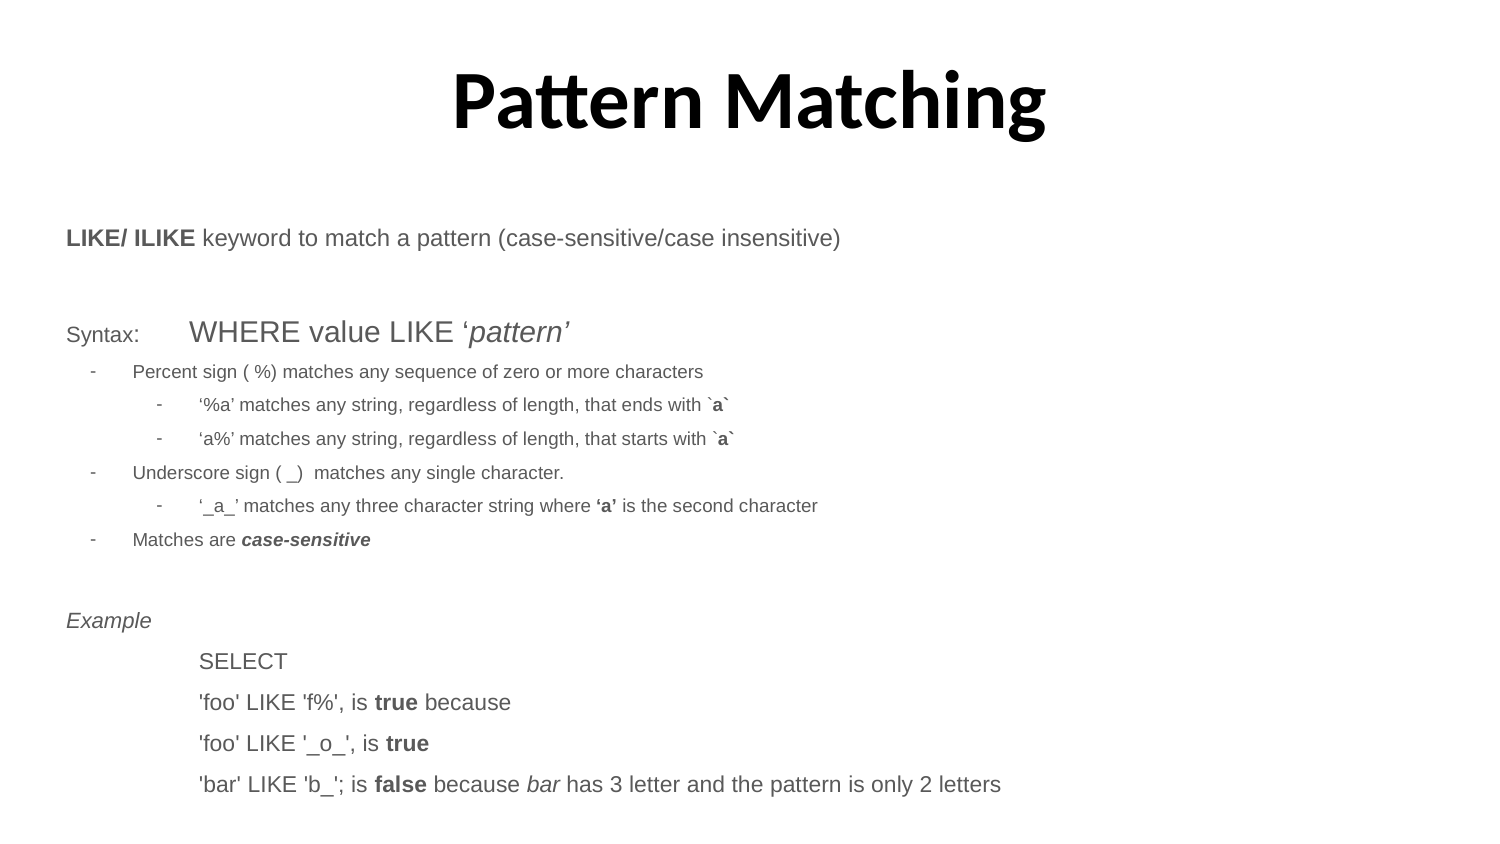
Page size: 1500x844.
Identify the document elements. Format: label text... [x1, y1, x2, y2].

title Pattern Matching [51, 30, 1449, 161]
subtitle LIKE/ ILIKE keyword to match a pattern (case-sensitive/case insensitive) Syntax: WHERE value LIKE ‘pattern’ Percent sign ( %) matches any sequence of zero or more characters ‘%a’ matches any string, regardless of length, that ends with `a` ‘a%’ matches any string, regardless of length, that starts with `a` Underscore sign ( _) matches any single character. ‘_a_’ matches any three character string where ‘a’ is the second character Matches are case-sensitive Example SELECT 'foo' LIKE 'f%', is true because 'foo' LIKE '_o_', is true 'bar' LIKE 'b_'; is false because bar has 3 letter and the pattern is only 2 letters [51, 192, 1449, 820]
